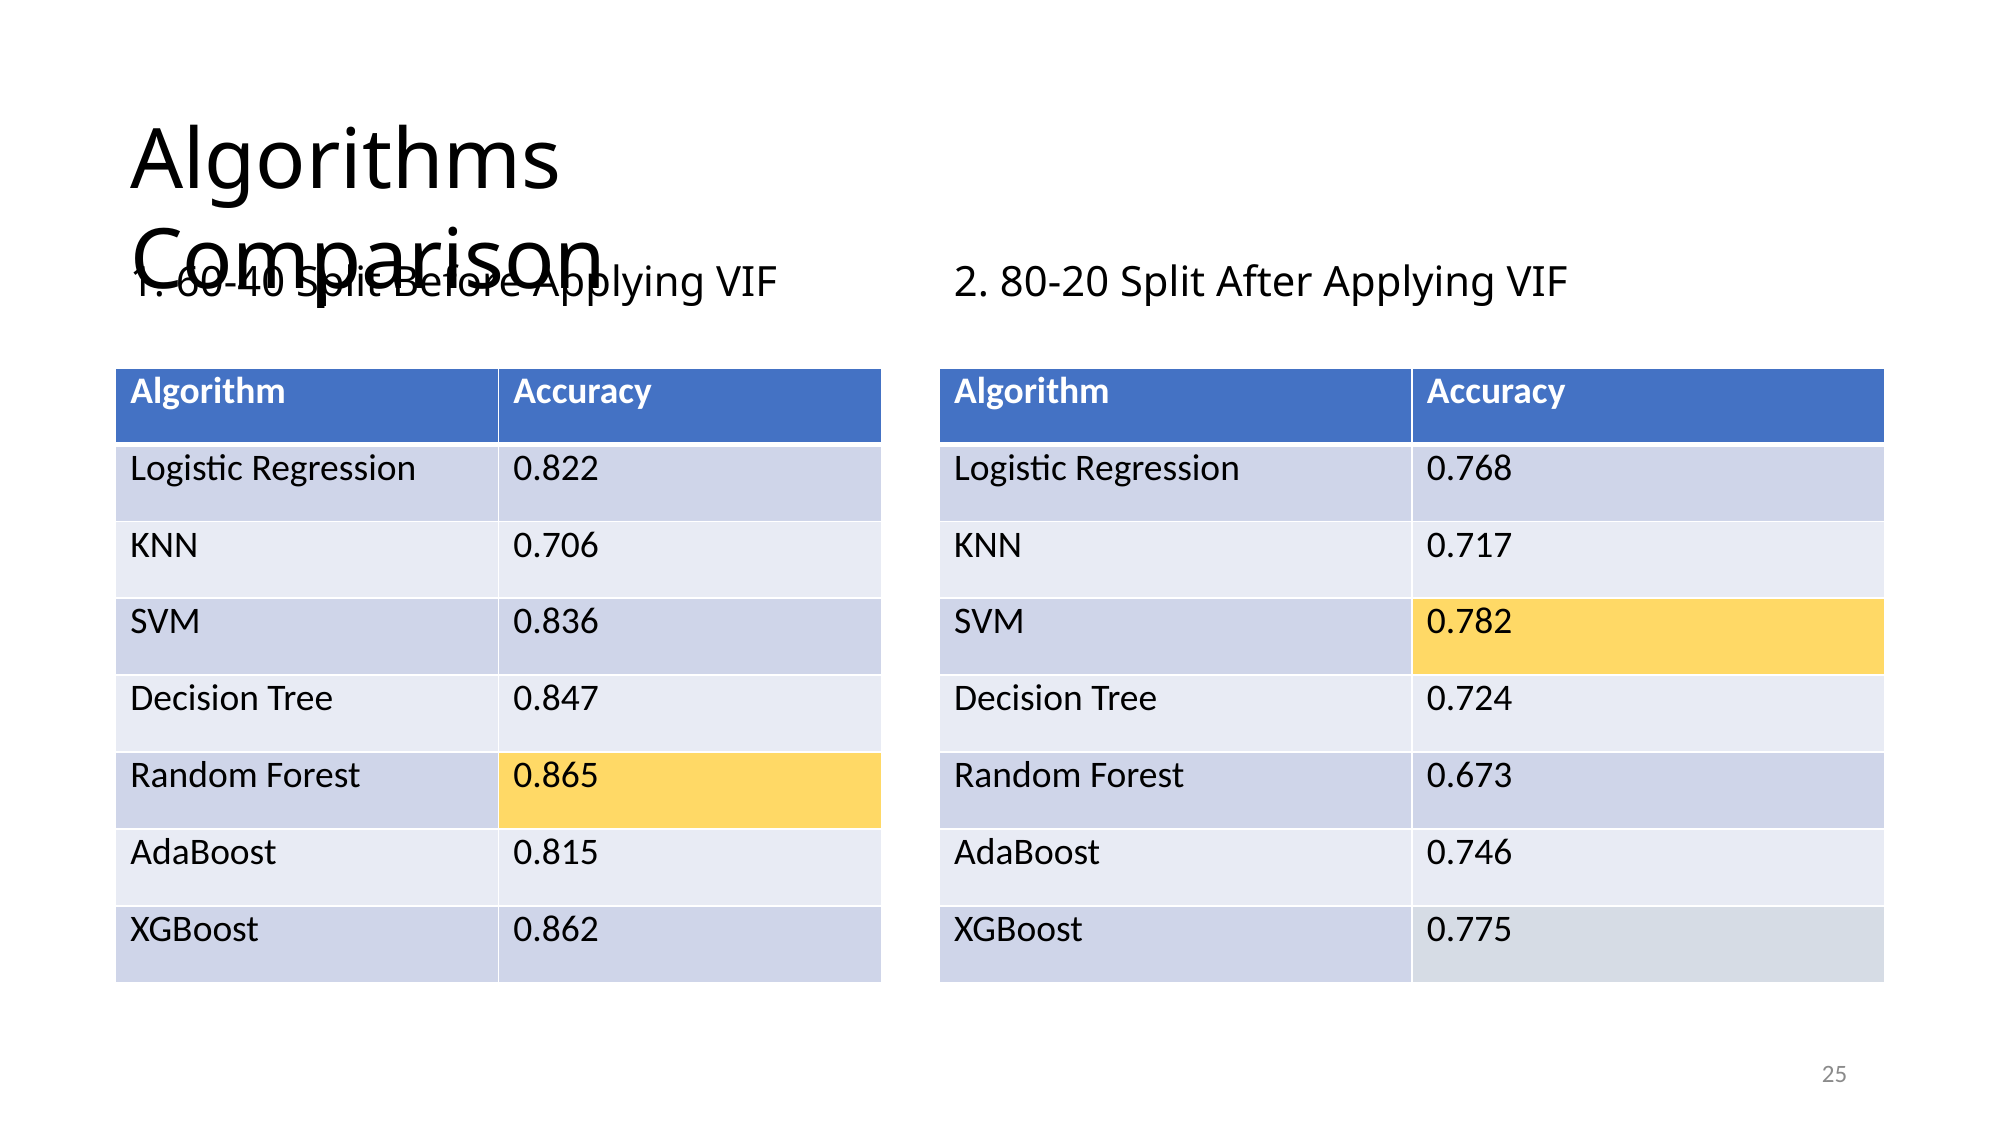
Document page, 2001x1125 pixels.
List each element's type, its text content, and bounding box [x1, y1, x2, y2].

table_cell XGBoost [116, 907, 498, 982]
table_header Accuracy [499, 369, 881, 442]
table_cell Logistic Regression [116, 447, 498, 521]
table_header Algorithm [116, 369, 498, 442]
table_cell Logistic Regression [940, 447, 1411, 521]
table_cell 0.865 [499, 753, 881, 828]
table_header Algorithm [940, 369, 1411, 442]
table_cell Decision Tree [940, 676, 1411, 751]
table_cell AdaBoost [940, 830, 1411, 905]
table_cell 0.724 [1413, 676, 1884, 751]
table_cell 0.775 [1413, 907, 1884, 982]
table_cell 0.815 [499, 830, 881, 905]
text_box Algorithms Comparison [115, 97, 1000, 246]
table_cell 0.706 [499, 522, 881, 597]
text_box 1. 60-40 Split Before Applying VIF [115, 246, 939, 312]
table_cell AdaBoost [116, 830, 498, 905]
table_cell Decision Tree [116, 676, 498, 751]
table_cell 0.746 [1413, 830, 1884, 905]
table_cell SVM [940, 599, 1411, 674]
table_cell 0.673 [1413, 753, 1884, 828]
slide_number 25 [1412, 1042, 1863, 1103]
table_cell 0.717 [1413, 522, 1884, 597]
table_cell SVM [116, 599, 498, 674]
table_cell 0.847 [499, 676, 881, 751]
table_cell 0.836 [499, 599, 881, 674]
table_cell KNN [116, 522, 498, 597]
table_cell KNN [940, 522, 1411, 597]
table_cell 0.782 [1413, 599, 1884, 674]
text_box 2. 80-20 Split After Applying VIF [939, 246, 1863, 312]
table_header Accuracy [1413, 369, 1884, 442]
table_cell XGBoost [940, 907, 1411, 982]
table_cell 0.862 [499, 907, 881, 982]
table_cell Random Forest [116, 753, 498, 828]
table_cell Random Forest [940, 753, 1411, 828]
table_cell 0.822 [499, 447, 881, 521]
table_cell 0.768 [1413, 447, 1884, 521]
